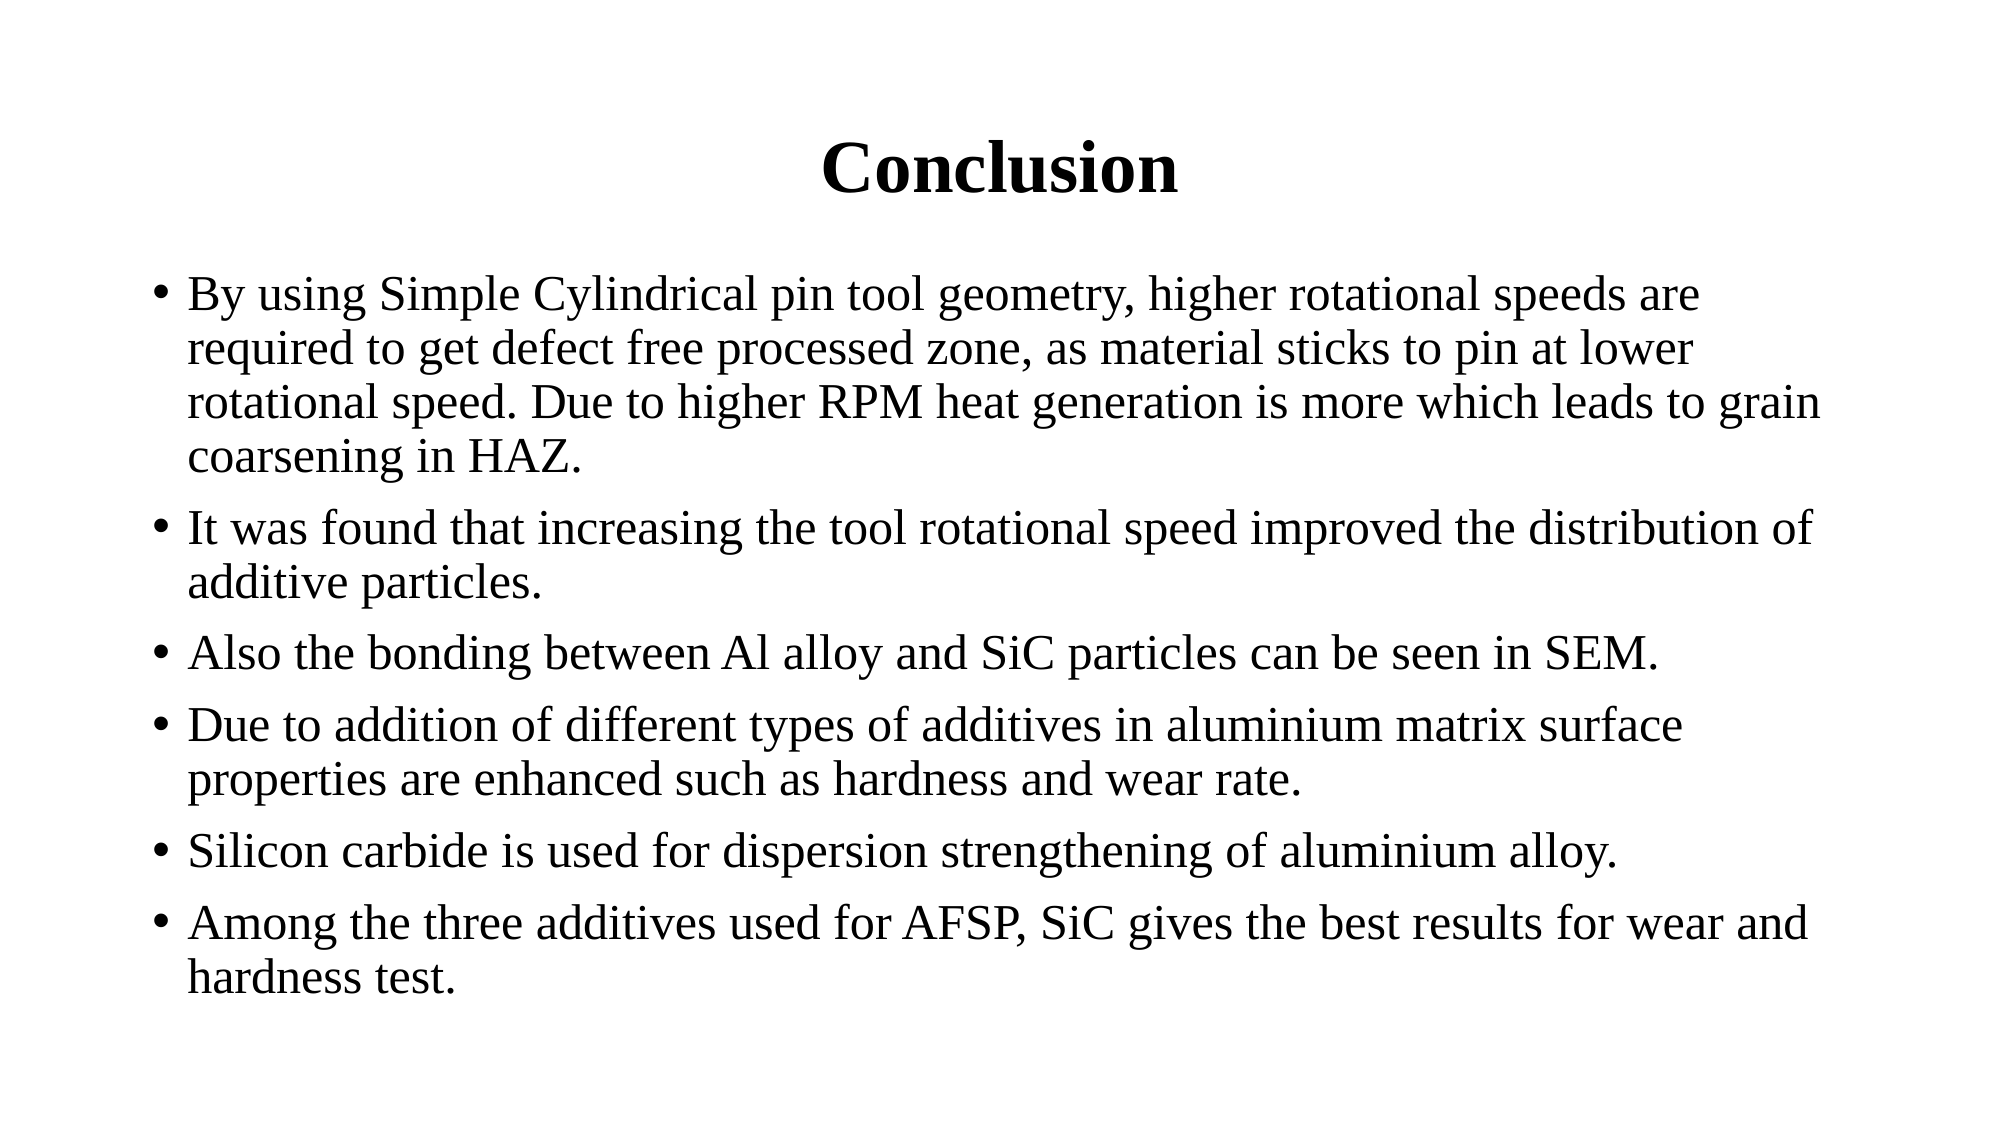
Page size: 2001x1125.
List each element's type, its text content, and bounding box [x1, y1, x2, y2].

list By using Simple Cylindrical pin tool geometry, higher rotational speeds are required to get defect free processed zone, as material sticks to pin at lower rotational speed. Due to higher RPM heat generation is more which leads to grain coarsening in HAZ. It was found that increasing the tool rotational speed improved the distribution of additive particles. Also the bonding between Al alloy and SiC particles can be seen in SEM. Due to addition of different types of additives in aluminium matrix surface properties are enhanced such as hardness and wear rate. Silicon carbide is used for dispersion strengthening of aluminium alloy. Among the three additives used for AFSP, SiC gives the best results for wear and hardness test. [137, 259, 1863, 1014]
title Conclusion [137, 59, 1863, 259]
